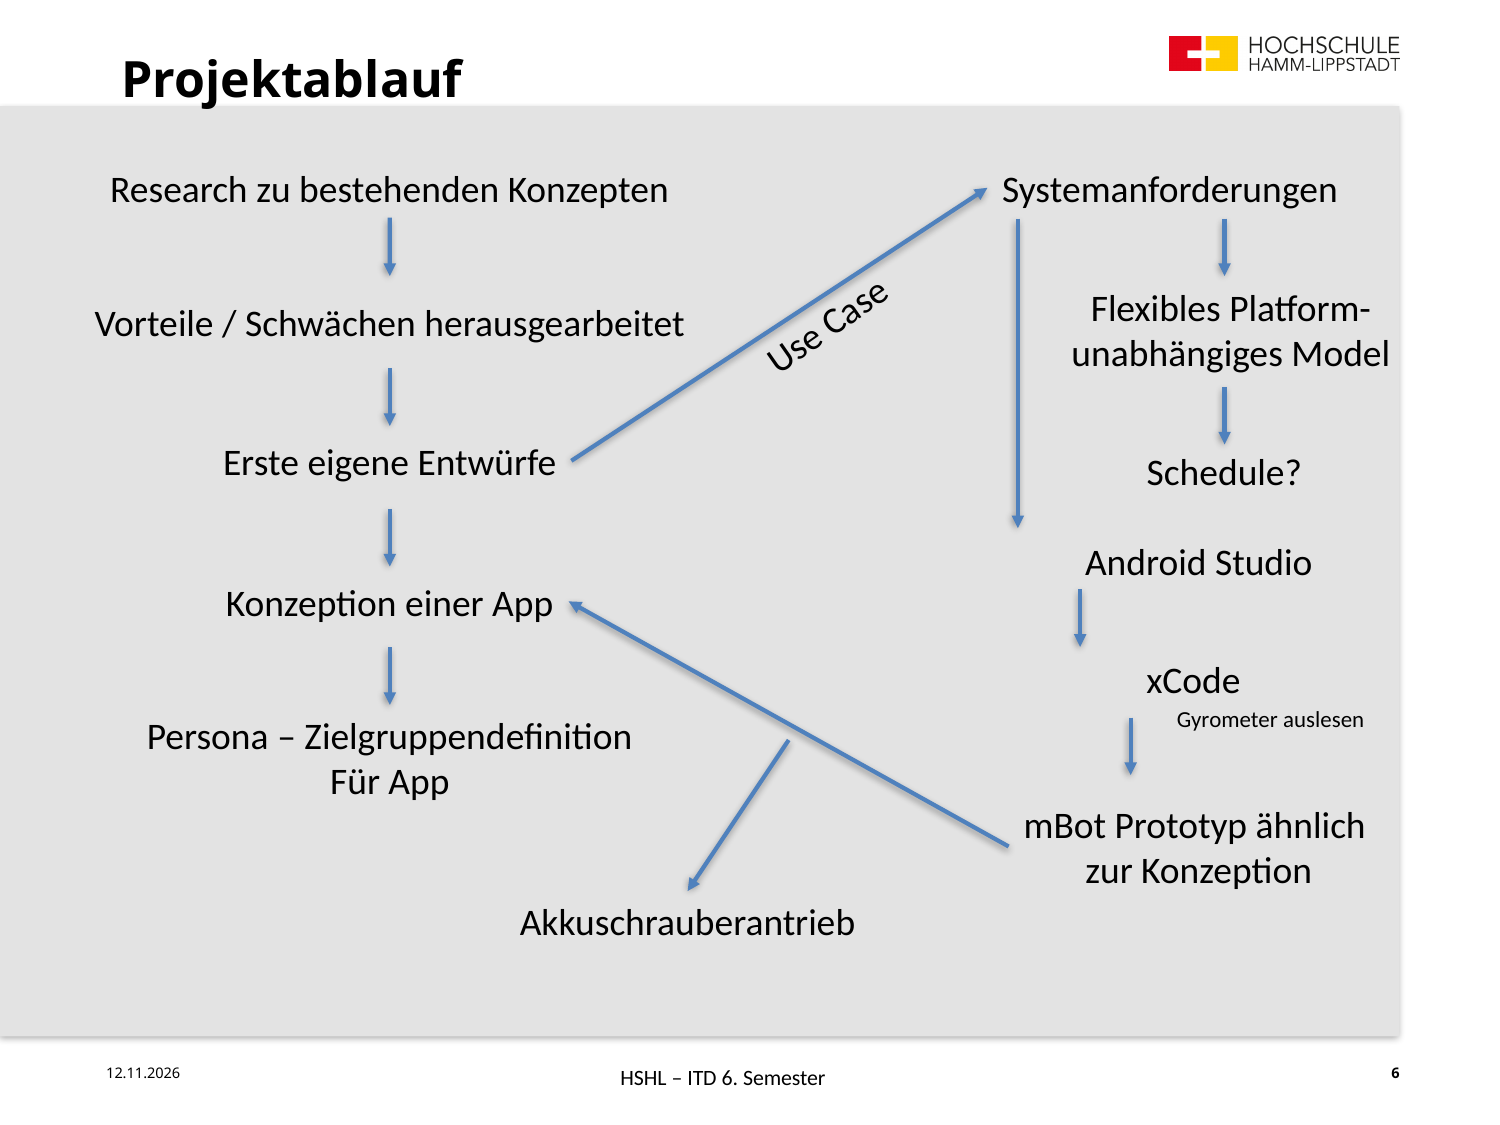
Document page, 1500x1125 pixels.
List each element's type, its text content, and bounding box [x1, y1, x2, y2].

text_box Schedule? [1131, 440, 1318, 501]
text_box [570, 601, 1007, 848]
text_box Gyrometer auslesen [1161, 697, 1380, 740]
text_box Vorteile / Schwächen herausgearbeitet [79, 291, 568, 352]
text_box Persona – Zielgruppendefinition Für App [131, 704, 565, 810]
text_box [573, 187, 986, 462]
text_box Erste eigene Entwürfe [208, 430, 572, 491]
text_box HSHL – ITD 6. Semester [605, 1055, 841, 1097]
text_box mBot Prototyp ähnlich zur Konzeption [1008, 794, 1390, 899]
picture [1340, 36, 1400, 71]
text_box Konzeption einer App [210, 571, 569, 632]
text_box Android Studio [1070, 530, 1328, 590]
text_box Flexibles Platform- unabhängiges Model [1056, 276, 1406, 382]
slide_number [106, 1065, 457, 1084]
text_box Akkuschrauberantrieb [504, 890, 871, 951]
text_box Projektablauf [106, 0, 1340, 155]
text_box Systemanforderungen [987, 157, 1354, 218]
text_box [687, 739, 789, 892]
slide_number 6 [1049, 1065, 1400, 1084]
text_box xCode [1131, 648, 1256, 709]
text_box Research zu bestehenden Konzepten [95, 157, 685, 218]
